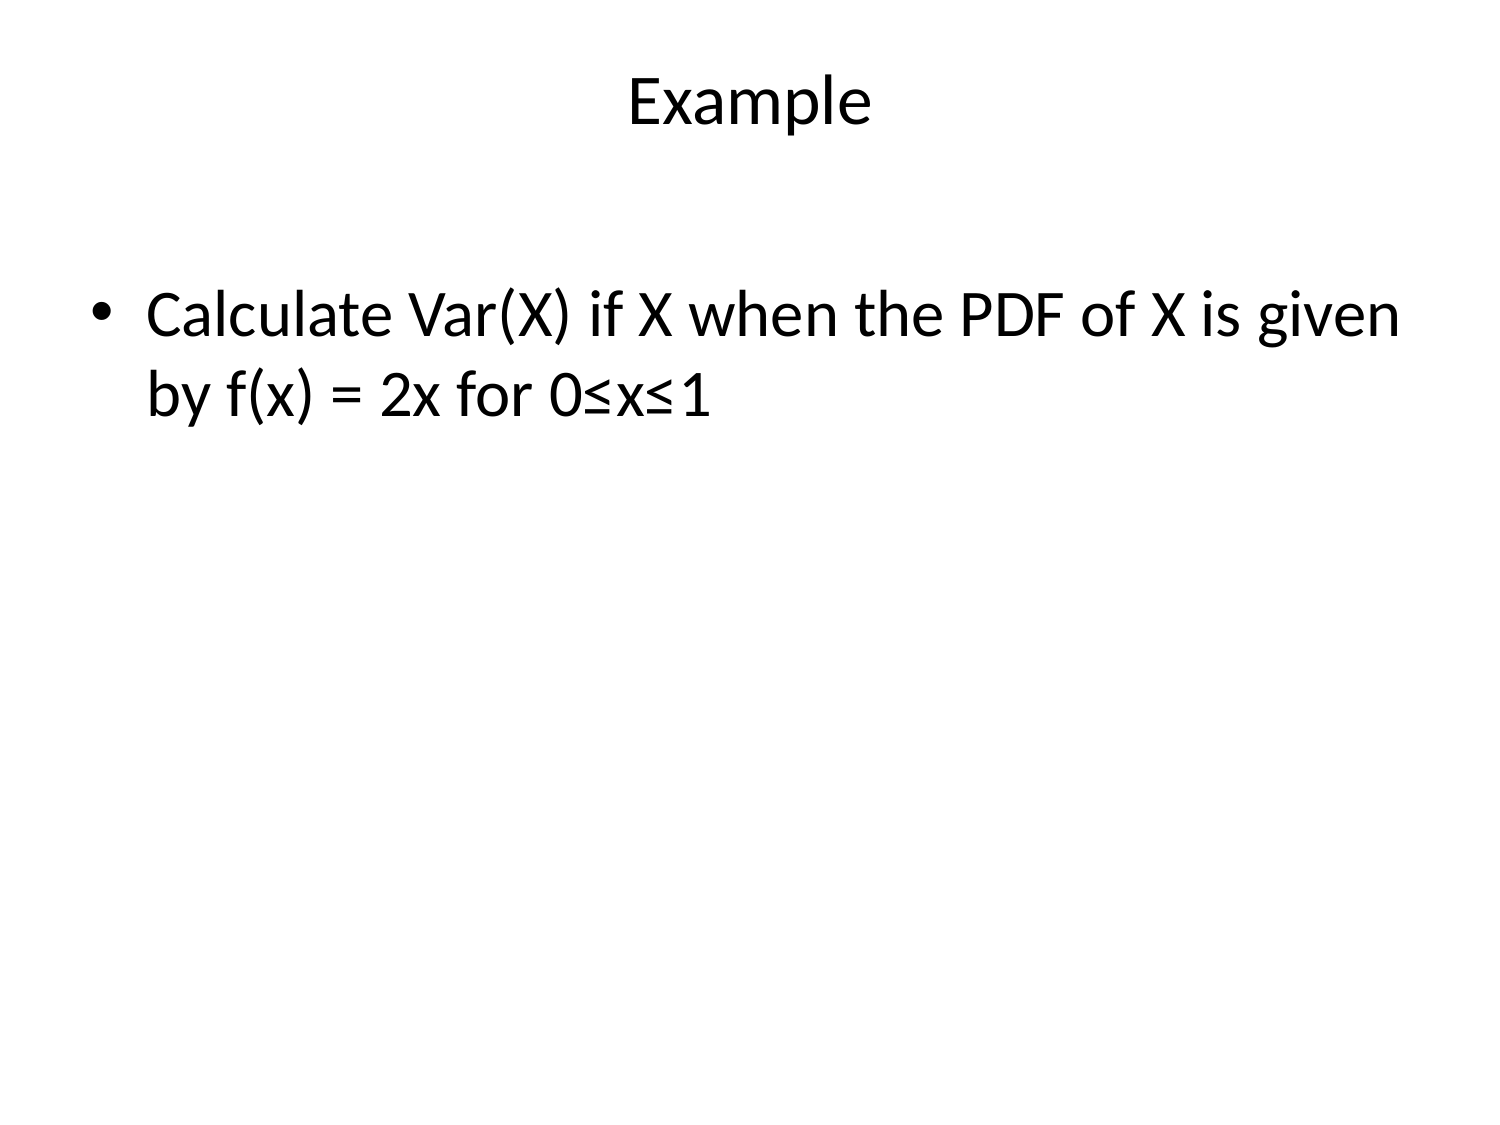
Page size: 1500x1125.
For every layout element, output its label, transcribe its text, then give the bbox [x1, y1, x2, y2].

title Example [75, 45, 1425, 233]
list Calculate Var(X) if X when the PDF of X is given by f(x) = 2x for 0≤x≤1 [75, 262, 1425, 1005]
